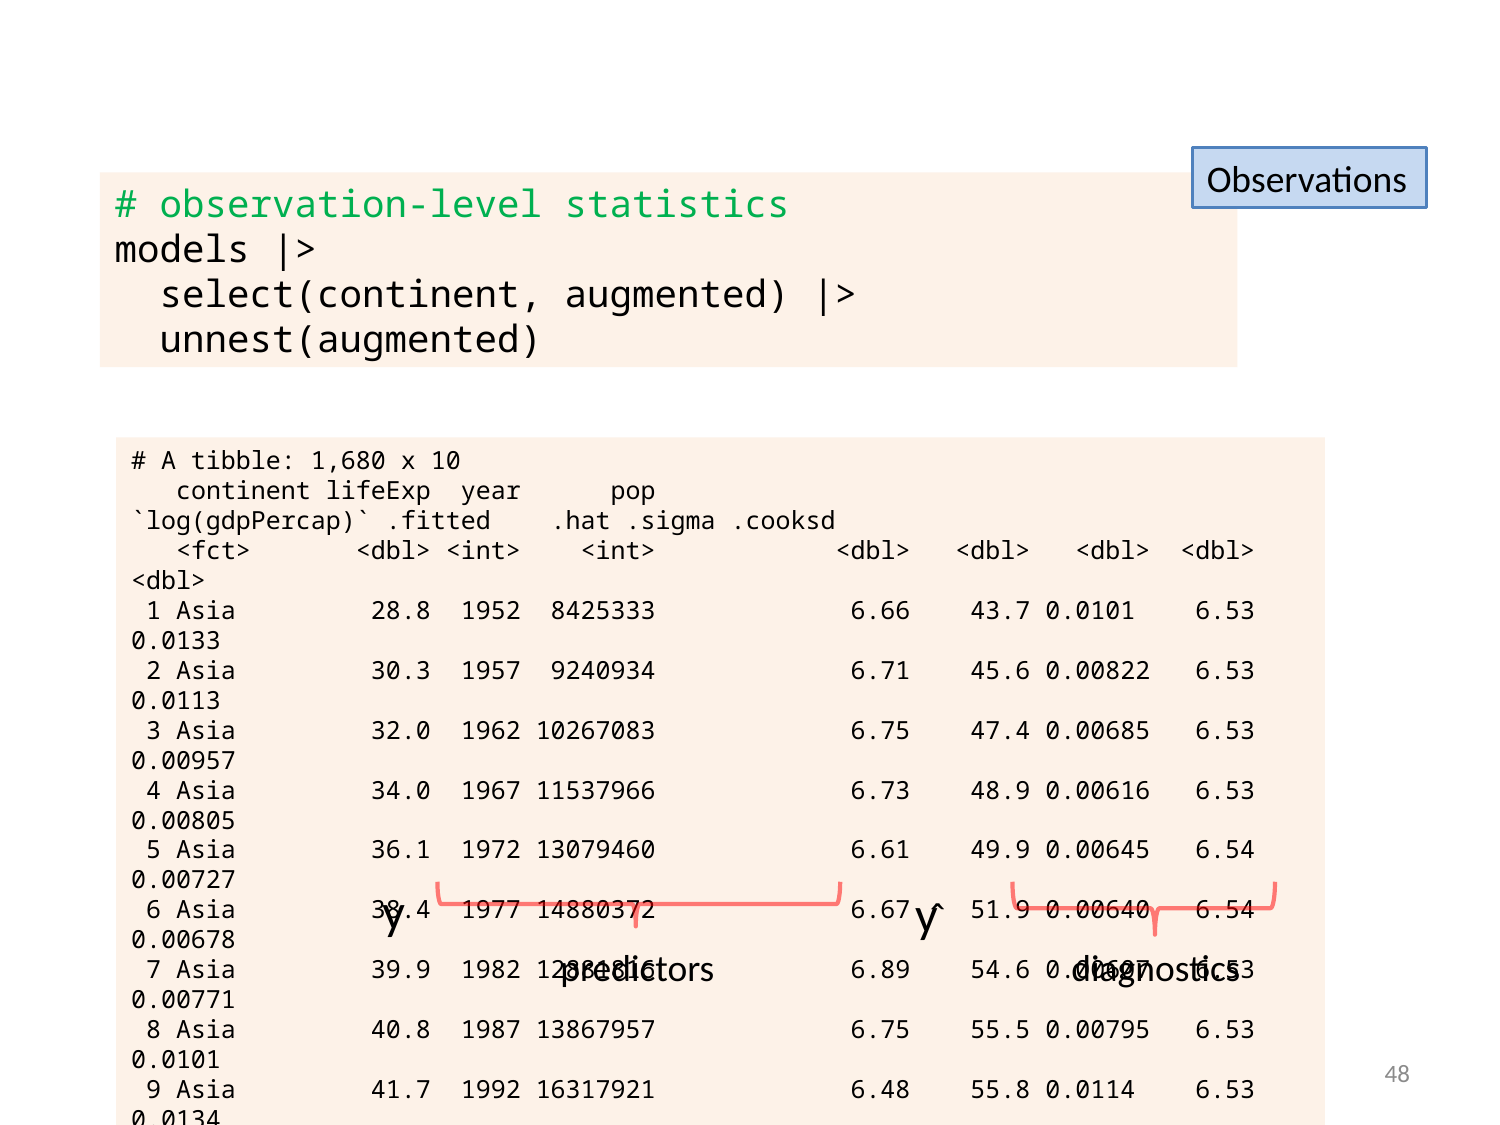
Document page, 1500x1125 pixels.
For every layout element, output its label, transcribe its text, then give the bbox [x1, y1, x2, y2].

slide_number 48 [1325, 1042, 1425, 1103]
text_box Observations [1192, 147, 1427, 208]
text_box predictors [524, 936, 750, 996]
text_box [1011, 881, 1276, 936]
text_box y [349, 871, 438, 947]
text_box # A tibble: 1,680 x 10 continent lifeExp year pop `log(gdpPercap)` .fitted .hat .sigma .cooksd <fct> <dbl> <int> <int> <dbl> <dbl> <dbl> <dbl> <dbl> 1 Asia 28.8 1952 8425333 6.66 43.7 0.0101 6.53 0.0133 2 Asia 30.3 1957 9240934 6.71 45.6 0.00822 6.53 0.0113 3 Asia 32.0 1962 10267083 6.75 47.4 0.00685 6.53 0.00957 4 Asia 34.0 1967 11537966 6.73 48.9 0.00616 6.53 0.00805 5 Asia 36.1 1972 13079460 6.61 49.9 0.00645 6.54 0.00727 6 Asia 38.4 1977 14880372 6.67 51.9 0.00640 6.54 0.00678 7 Asia 39.9 1982 12881816 6.89 54.6 0.00607 6.53 0.00771 8 Asia 40.8 1987 13867957 6.75 55.5 0.00795 6.53 0.0101 9 Asia 41.7 1992 16317921 6.48 55.8 0.0114 6.53 0.0134 10 Asia 41.8 1997 22227415 6.45 57.3 0.0138 6.53 0.0198 # ... with 1,670 more rows, and 1 more variable: .std.resid <dbl> [116, 437, 1325, 1125]
text_box [438, 881, 841, 928]
text_box diagnostics [1049, 936, 1263, 996]
text_box ŷ [877, 874, 975, 950]
text_box # observation-level statistics models |> select(continent, augmented) |> unnest(augmented) [99, 172, 1238, 368]
